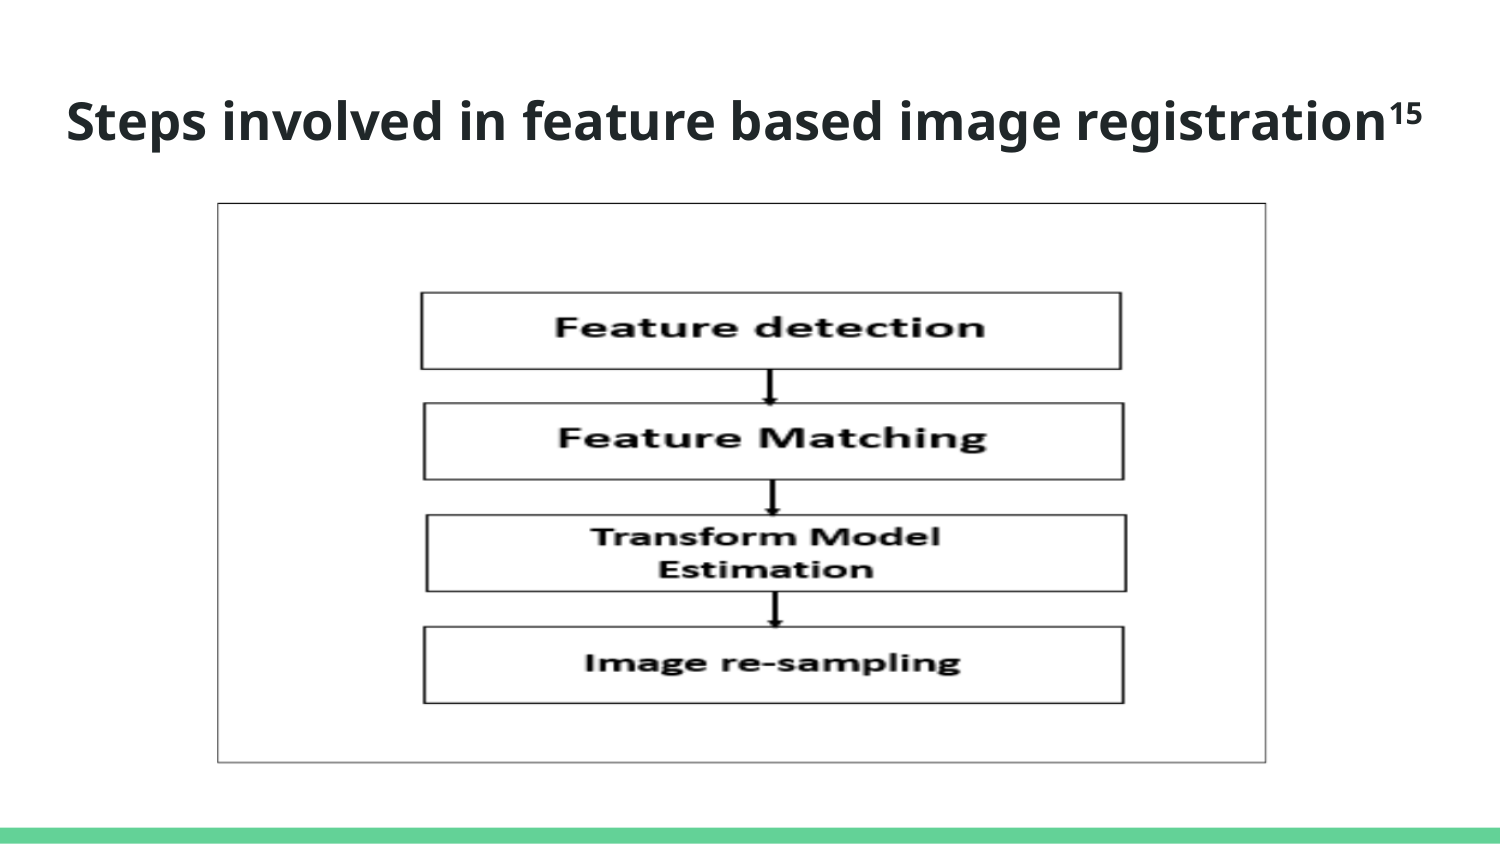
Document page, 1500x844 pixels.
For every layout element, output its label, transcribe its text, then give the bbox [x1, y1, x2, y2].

title Steps involved in feature based image registration15 [51, 72, 1449, 167]
picture [204, 195, 1296, 779]
